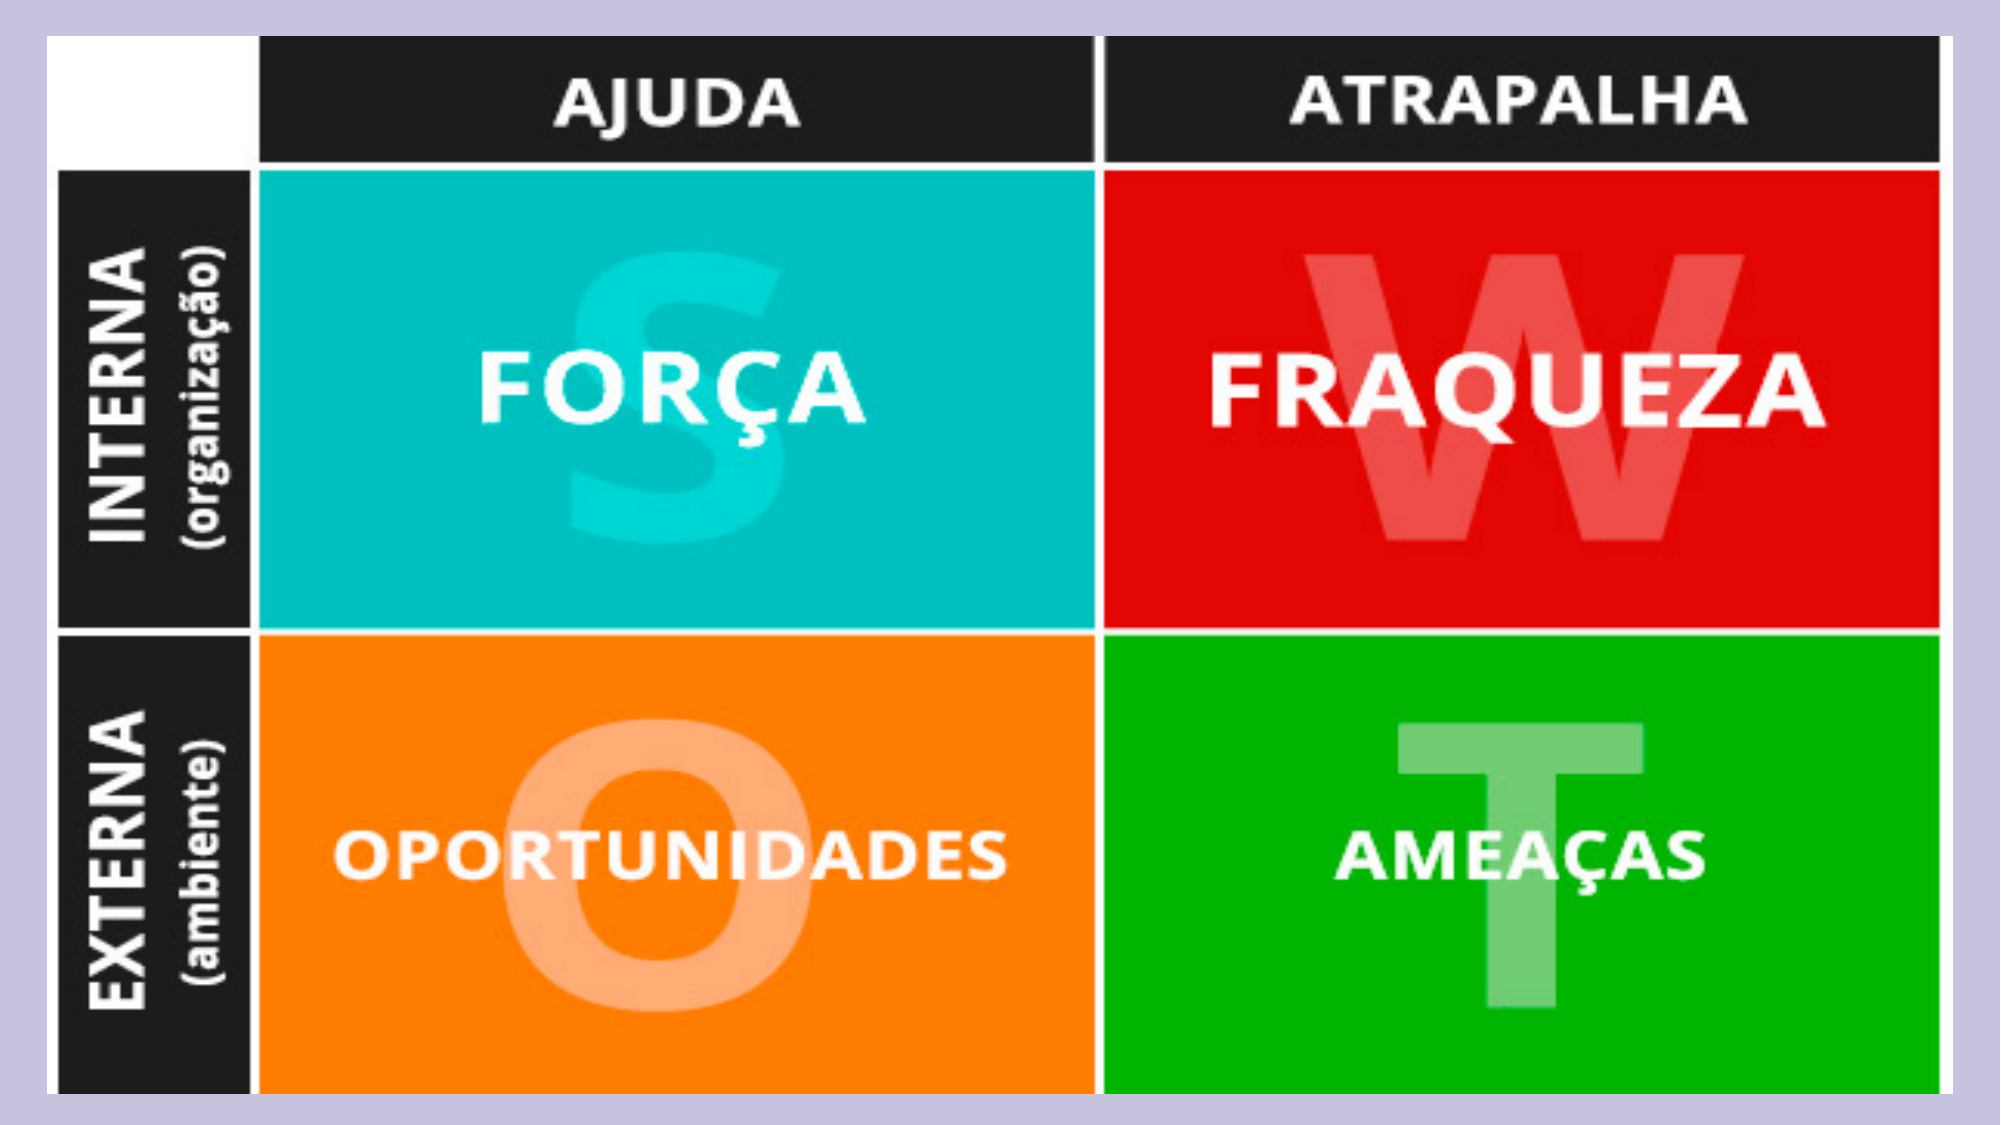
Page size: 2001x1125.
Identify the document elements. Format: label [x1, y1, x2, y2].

picture [47, 36, 1953, 1094]
